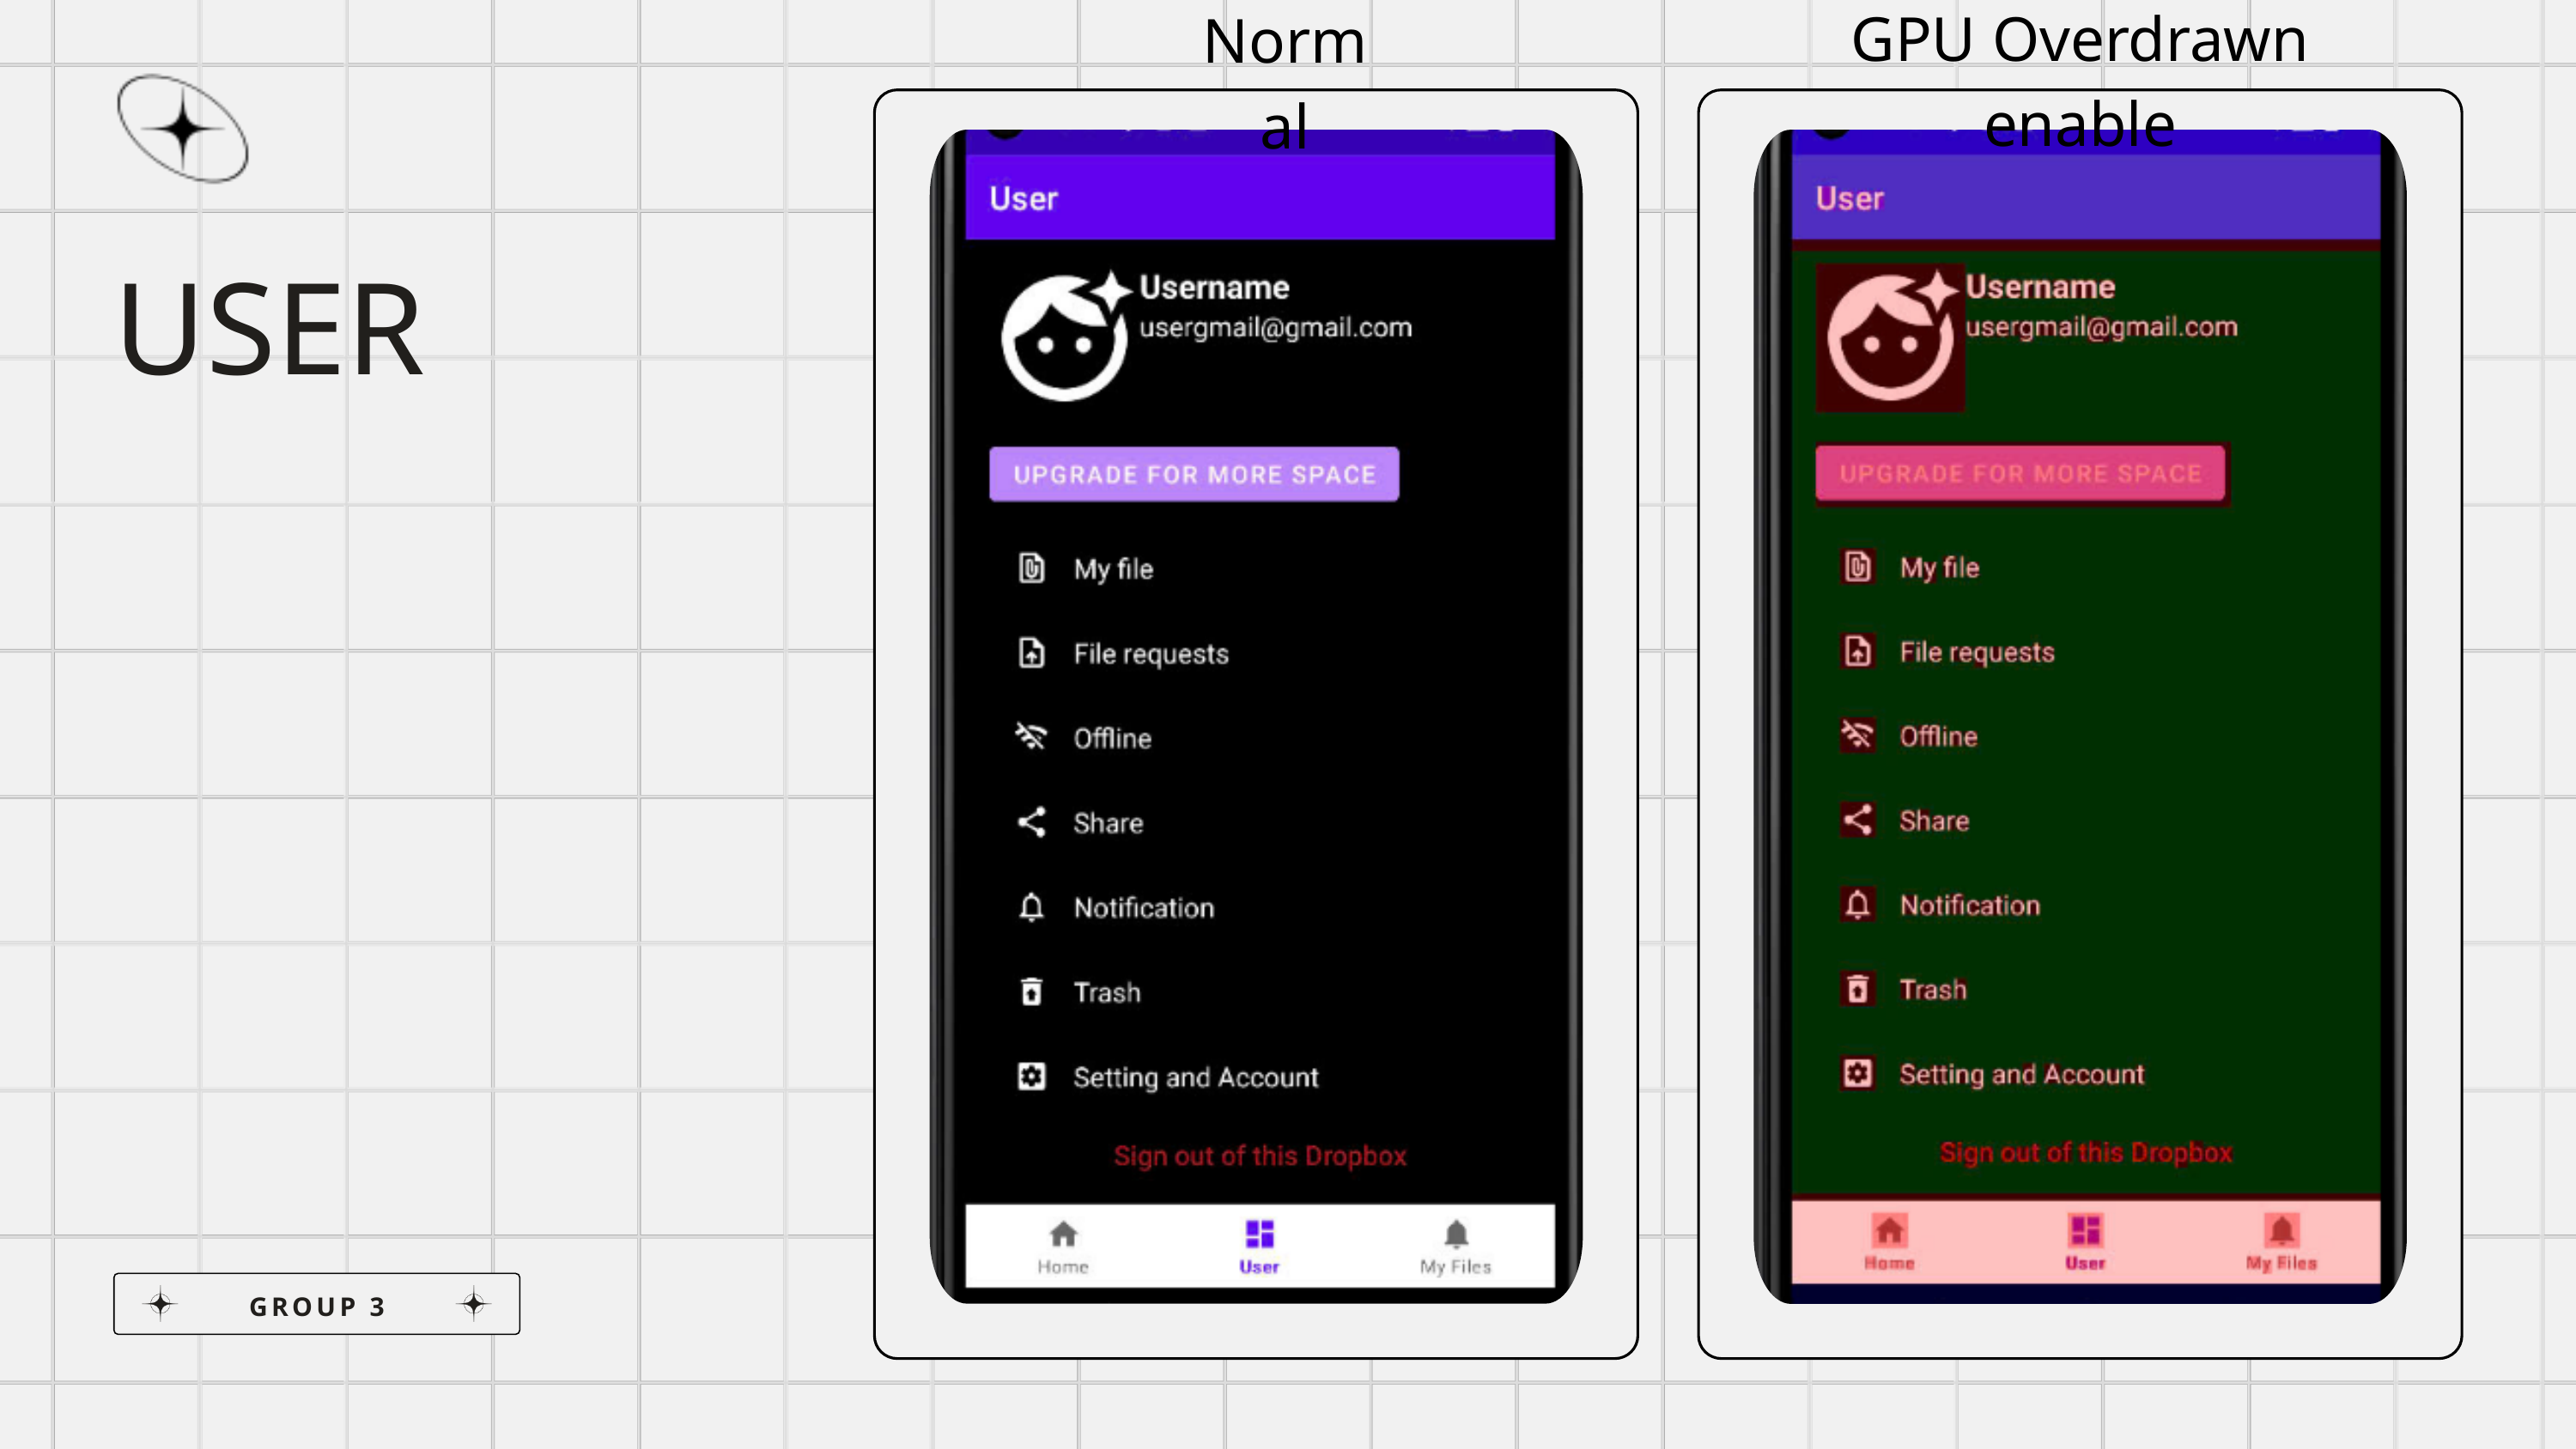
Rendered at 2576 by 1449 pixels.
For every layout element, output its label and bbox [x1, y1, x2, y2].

text_box [113, 1273, 520, 1335]
text_box [1698, 89, 2463, 1359]
text_box [874, 89, 1638, 1359]
text_box [929, 129, 1583, 1304]
text_box [1753, 129, 2408, 1305]
text_box [0, 0, 2576, 1449]
